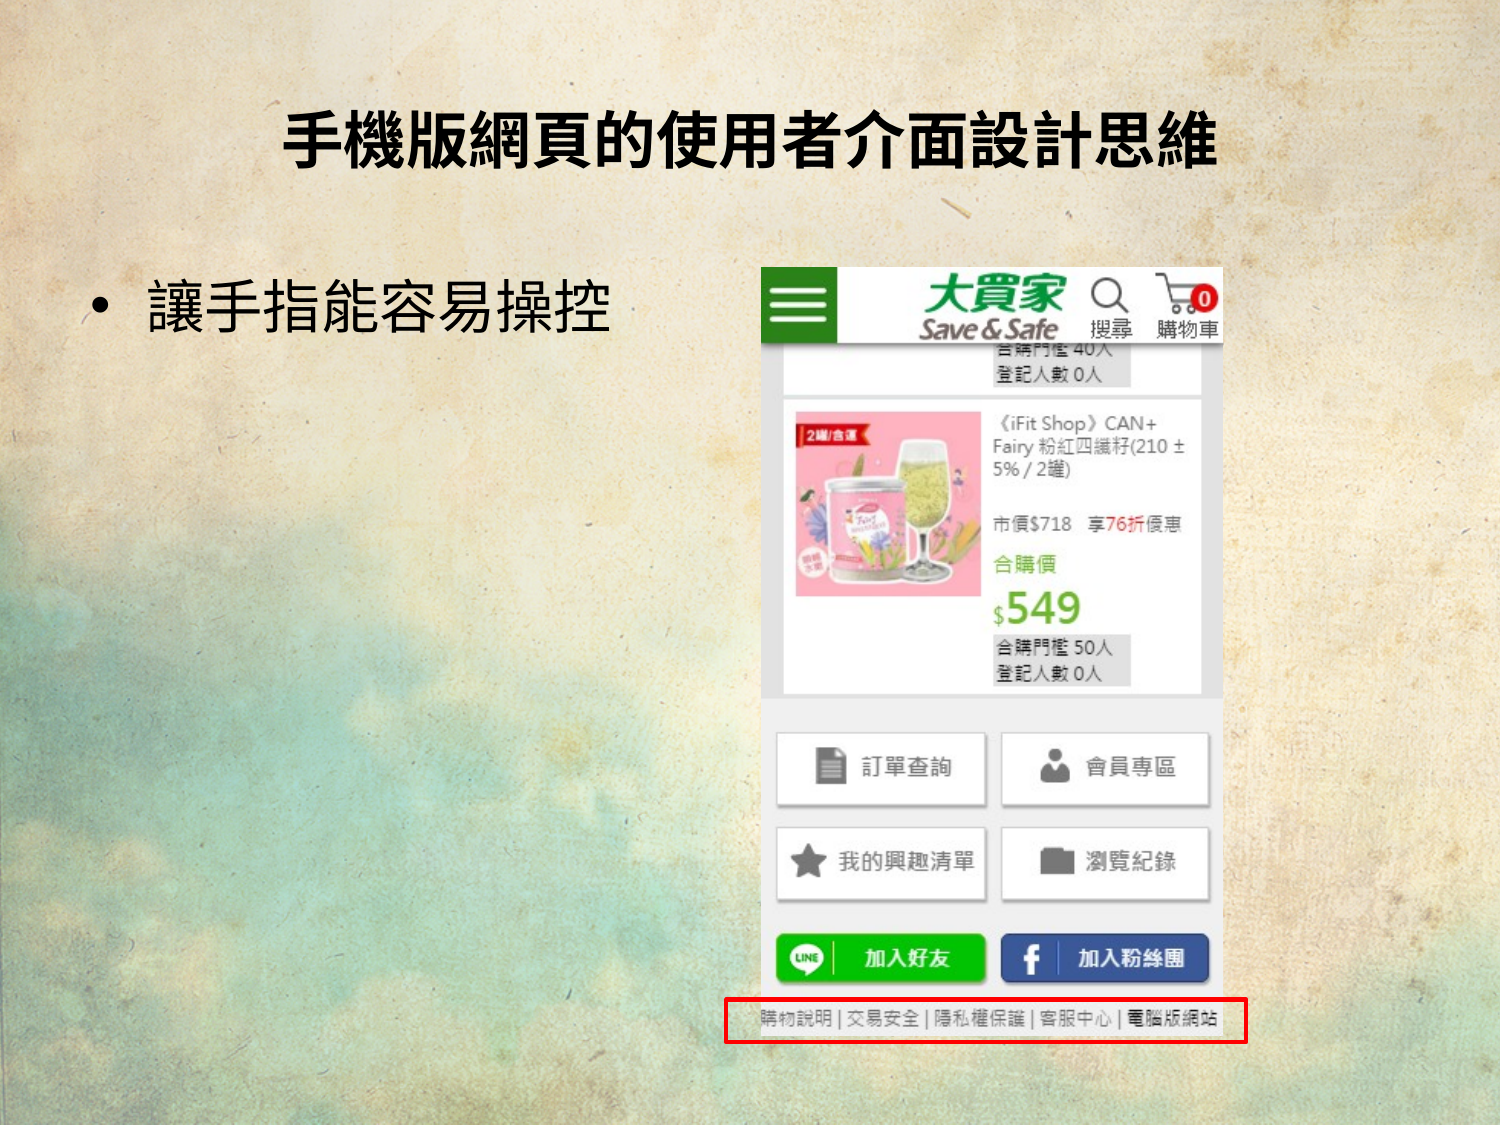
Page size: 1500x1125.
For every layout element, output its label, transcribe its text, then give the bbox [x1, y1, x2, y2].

title 手機版網頁的使用者介面設計思維 [75, 45, 1425, 233]
text_box [1224, 997, 1248, 1044]
text_box [724, 997, 760, 1044]
list 讓手指能容易操控 [75, 262, 1425, 1005]
picture [0, 0, 1500, 1125]
